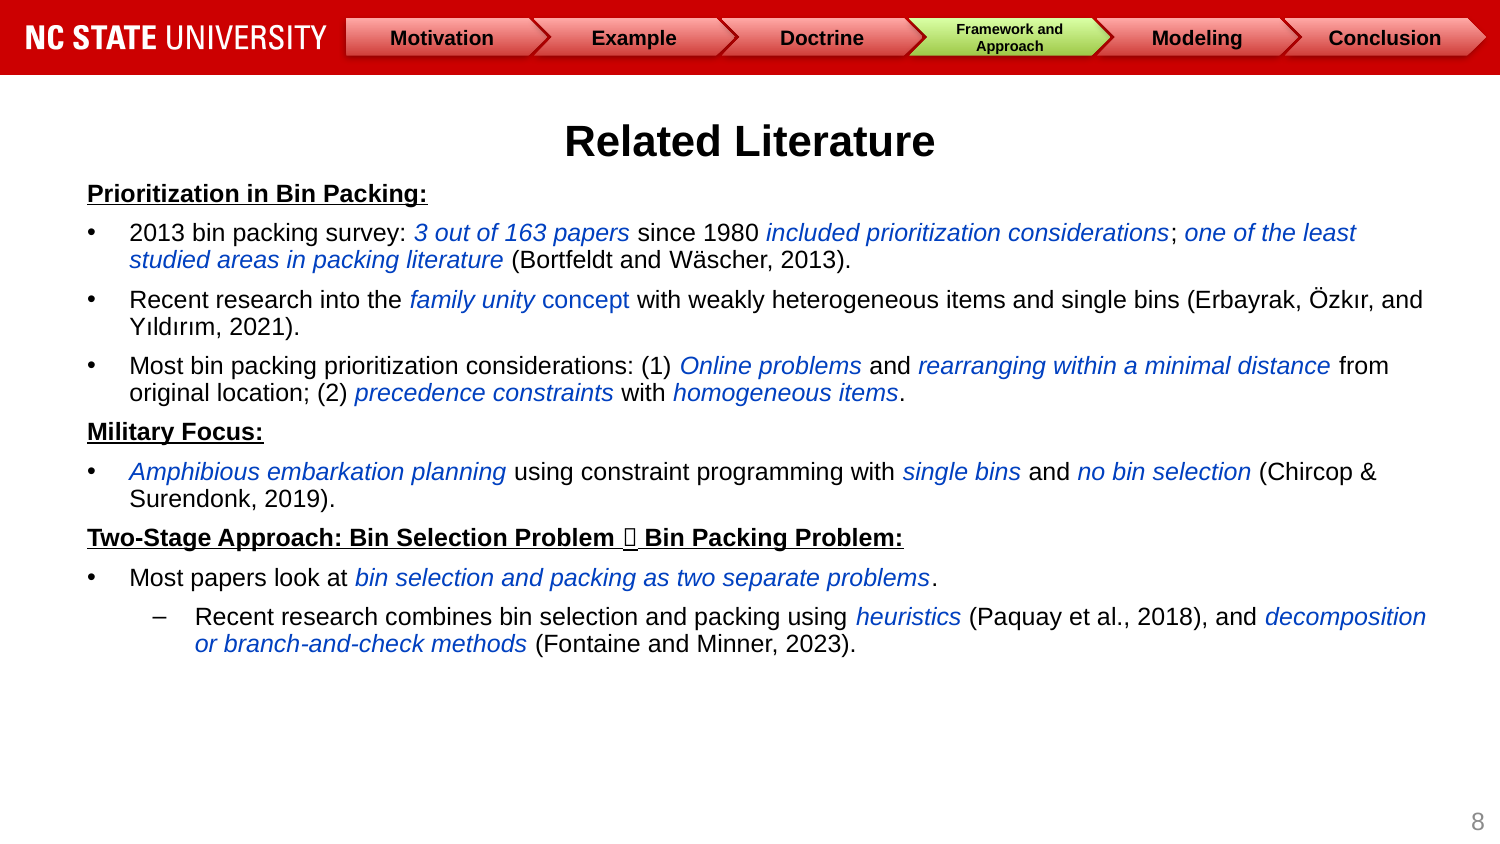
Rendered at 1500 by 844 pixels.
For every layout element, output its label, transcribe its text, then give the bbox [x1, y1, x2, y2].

text_box Related Literature [243, 97, 1257, 180]
picture [0, 0, 1500, 75]
list Prioritization in Bin Packing: 2013 bin packing survey: 3 out of 163 papers since 1980 included prioritization considerations; one of the least studied areas in packing literature (Bortfeldt and Wäscher, 2013). Recent research into the family unity concept with weakly heterogeneous items and single bins (Erbayrak, Özkır, and Yıldırım, 2021). Most bin packing prioritization considerations: (1) Online problems and rearranging within a minimal distance from original location; (2) precedence constraints with homogeneous items. Military Focus: Amphibious embarkation planning using constraint programming with single bins and no bin selection (Chircop & Surendonk, 2019). Two-Stage Approach: Bin Selection Problem  Bin Packing Problem: Most papers look at bin selection and packing as two separate problems. Recent research combines bin selection and packing using heuristics (Paquay et al., 2018), and decomposition or branch-and-check methods (Fontaine and Minner, 2023). [61, 169, 1439, 802]
slide_number 8 [1149, 798, 1500, 844]
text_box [346, 18, 1486, 56]
